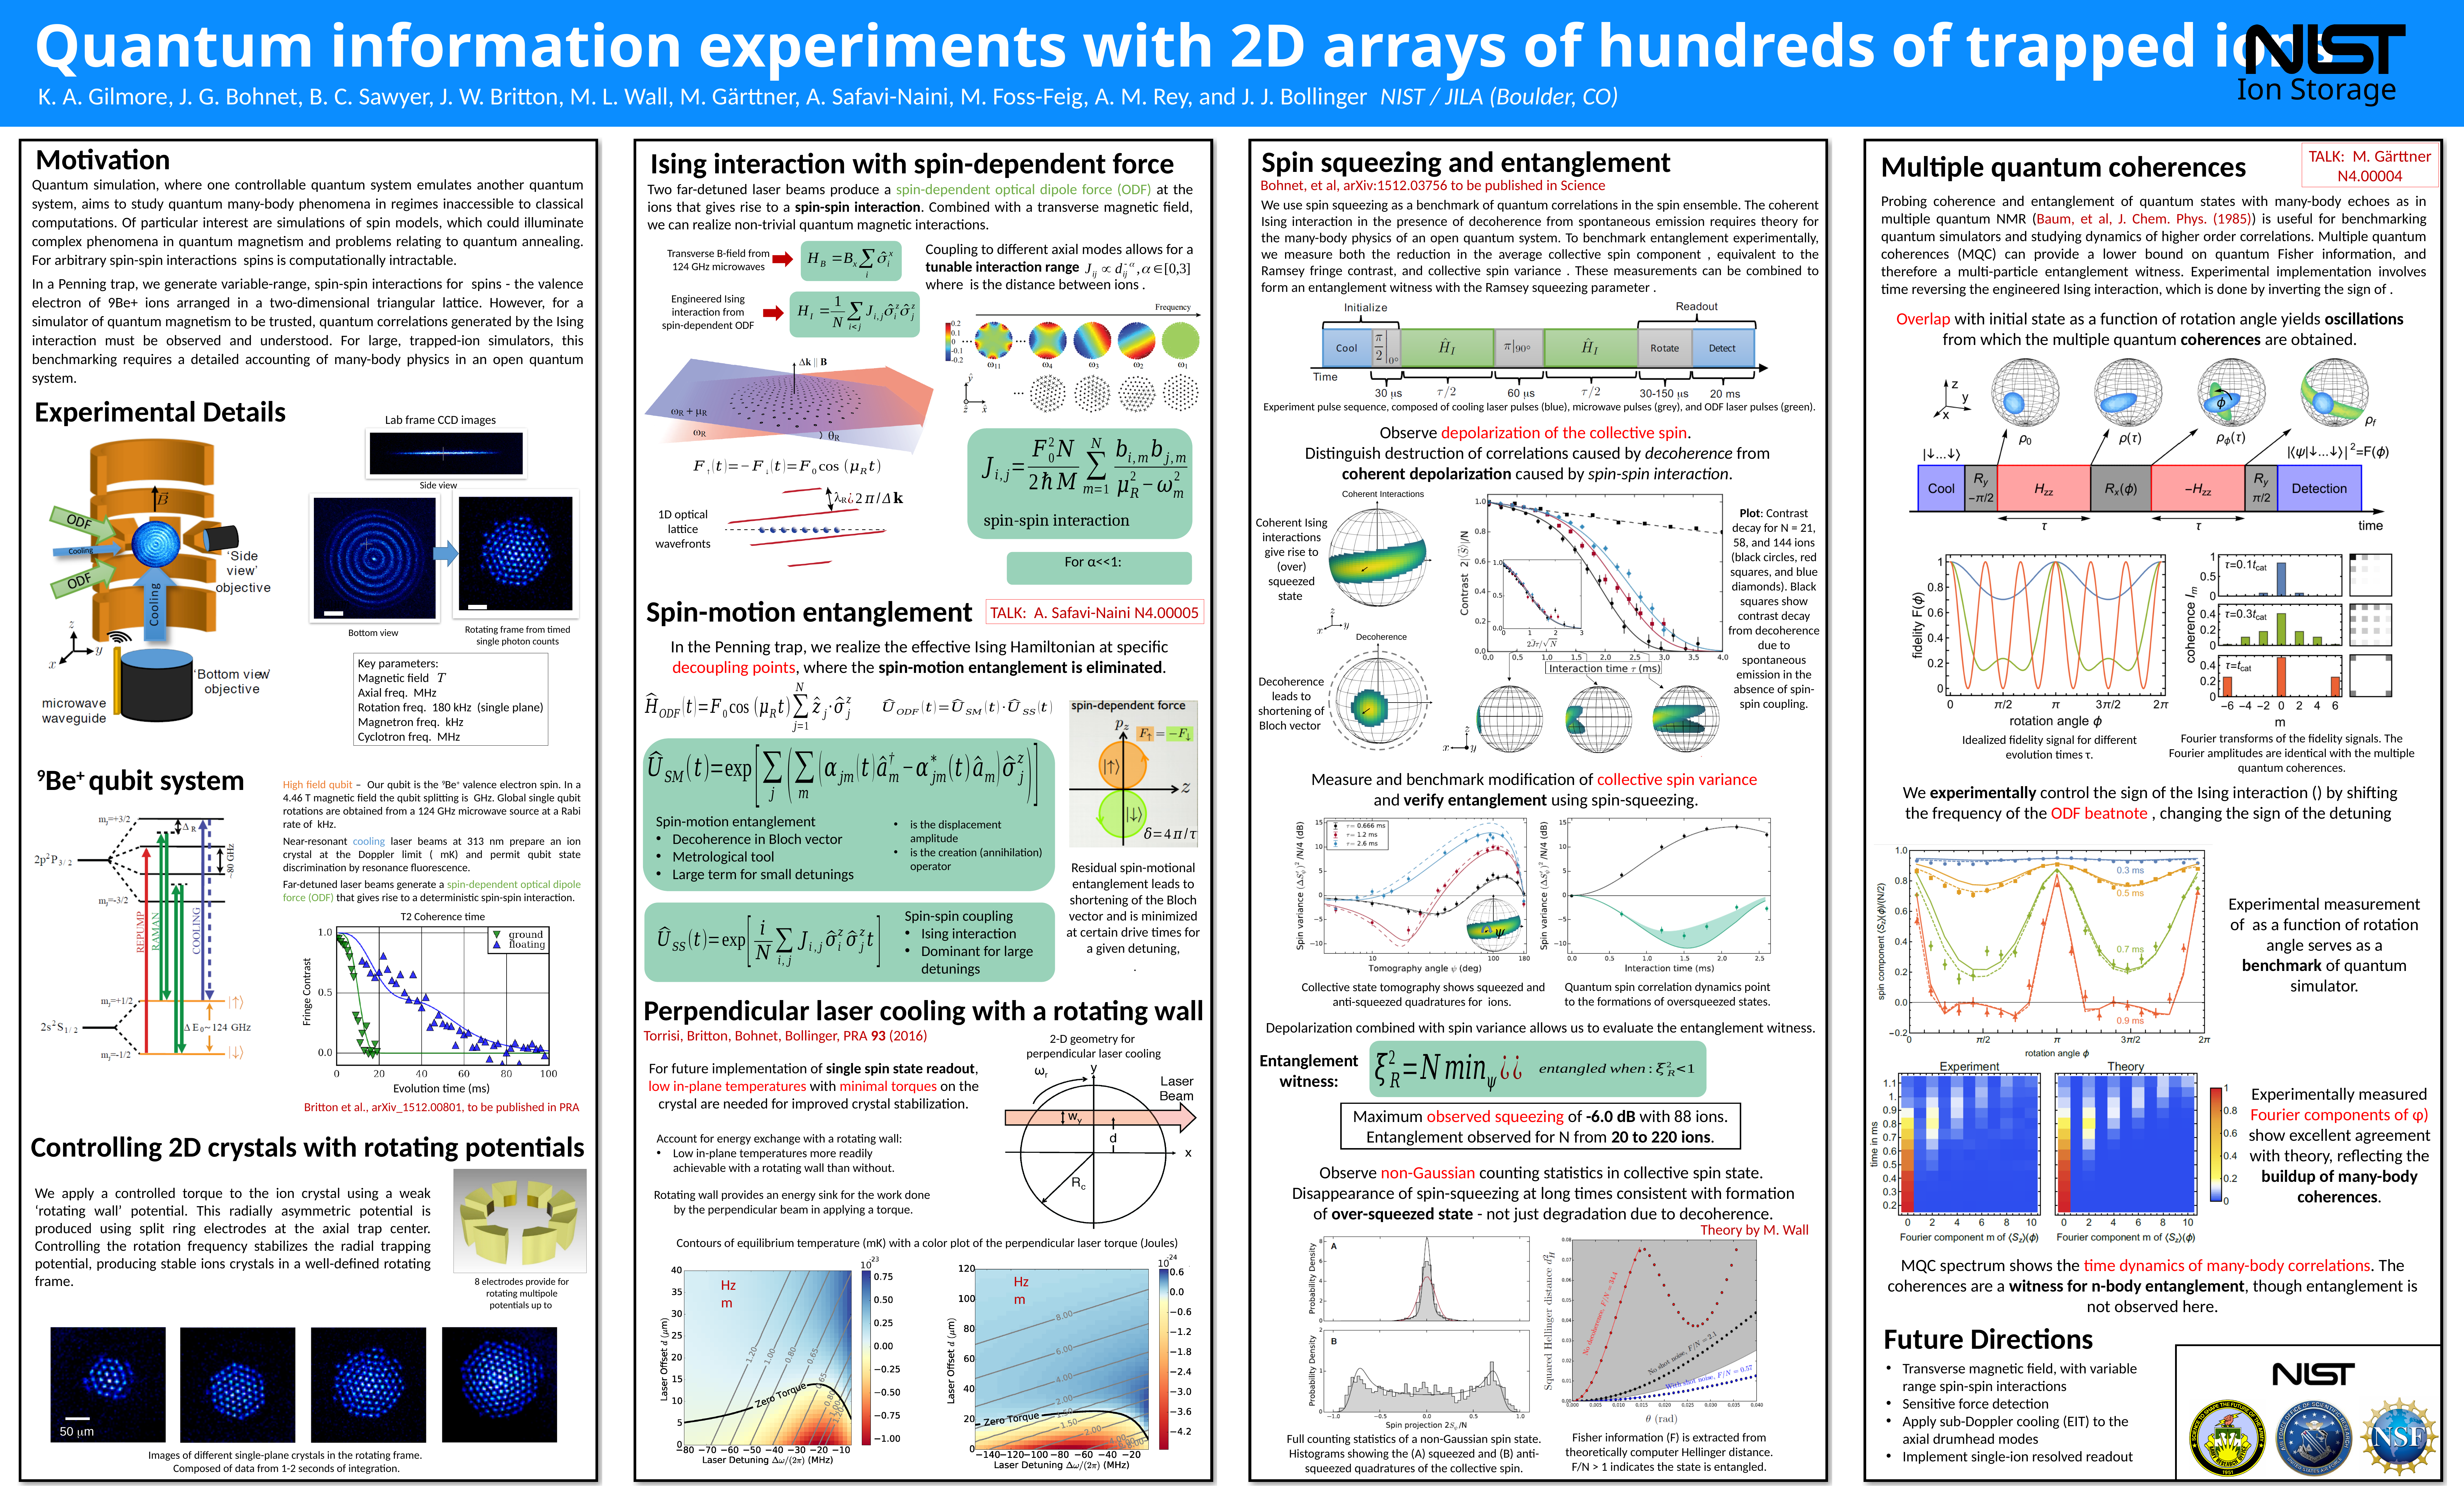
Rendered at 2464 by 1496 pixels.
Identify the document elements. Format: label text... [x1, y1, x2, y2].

text_box Observe depolarization of the collective spin. Distinguish destruction of correlations caused by decoherence from coherent depolarization caused by spin-spin interaction. [1274, 419, 1801, 485]
text_box [644, 902, 1055, 982]
text_box Observe non-Gaussian counting statistics in collective spin state. Disappearance of spin-squeezing at long times consistent with formation of over-squeezed state - not just degradation due to decoherence. [1285, 1159, 1802, 1225]
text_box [29, 390, 587, 747]
text_box Depolarization combined with spin variance allows us to evaluate the entanglement witness. [1261, 1016, 1820, 1038]
text_box Fisher information (F) is extracted from theoretically computer Hellinger distance. F/N > 1 indicates the state is entangled. [1558, 1427, 1781, 1476]
text_box Spin squeezing and entanglement [1257, 141, 1676, 173]
text_box Spin-spin coupling Ising interaction Dominant for large detunings [900, 904, 1044, 979]
text_box Idealized fidelity signal for different evolution times τ. [1952, 730, 2147, 764]
text_box Plot: Contrast decay for N = 21, 58, and 144 ions (black circles, red squares, and blue diamonds). Black squares show contrast decay from decoherence due to spontaneous emission in the absence of spin-spin coupling. [1752, 503, 1825, 713]
text_box Experiment pulse sequence, composed of cooling laser pulses (blue), microwave pulses (grey), and ODF laser pulses (green). [1259, 397, 1825, 415]
text_box Decoherence leads to shortening of Bloch vector [1247, 671, 1317, 735]
text_box Bohnet, et al, arXiv:1512.03756 to be published in Science [1256, 173, 1767, 195]
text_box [28, 138, 588, 390]
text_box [1370, 1041, 1706, 1097]
picture [2275, 1399, 2353, 1477]
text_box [1303, 1226, 1773, 1436]
picture [457, 493, 575, 614]
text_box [636, 142, 1210, 585]
text_box Images of different single-plane crystals in the rotating frame. Composed of data from 1-2 seconds of integration. [142, 1447, 431, 1477]
text_box MQC spectrum shows the time dynamics of many-body correlations. The coherences are a witness for n-body entanglement, though entanglement is not observed here. [1874, 1252, 2431, 1318]
picture [42, 433, 279, 735]
text_box [1866, 1447, 1875, 1479]
picture [2246, 24, 2406, 74]
text_box TALK: A. Safavi-Naini N4.00005 [986, 599, 1204, 624]
picture [294, 923, 560, 1101]
text_box Spin-motion entanglement [642, 590, 984, 630]
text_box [657, 1253, 904, 1466]
text_box Britton et al., arXiv_1512.00801, to be published in PRA [300, 1097, 584, 1116]
text_box Theory by M. Wall [1696, 1218, 1814, 1240]
picture [1297, 299, 1772, 404]
picture [1868, 844, 2238, 1244]
text_box 2-D geometry for perpendicular laser cooling [1022, 1028, 1166, 1057]
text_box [1069, 700, 1198, 847]
text_box Future Directions [1879, 1318, 2098, 1357]
text_box Entanglement witness: [1255, 1047, 1364, 1093]
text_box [49, 1324, 559, 1447]
text_box Full counting statistics of a non-Gaussian spin state. Histograms showing the (A) squeezed and (B) anti-squeezed quadratures of the collective spin. [1282, 1429, 1547, 1477]
text_box Account for energy exchange with a rotating wall: Low in-plane temperatures more readily achievable with a rotating wall than without. [652, 1128, 924, 1177]
text_box Multiple quantum coherences [1876, 145, 2251, 185]
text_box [1282, 793, 1793, 980]
picture [2358, 1396, 2440, 1477]
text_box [1908, 348, 2394, 729]
text_box In the Penning trap, we realize the effective Ising Hamiltonian at specific decoupling points, where the spin-motion entanglement is eliminated. [661, 633, 1178, 679]
text_box Rotating wall provides an energy sink for the work done by the perpendicular beam in applying a torque. [649, 1184, 938, 1219]
text_box Quantum spin correlation dynamics point to the formations of oversqueezed states. [1556, 980, 1779, 1011]
text_box Contours of equilibrium temperature (mK) with a color plot of the perpendicular laser torque (Joules) [672, 1233, 1185, 1252]
text_box Transverse magnetic field, with variable range spin-spin interactions Sensitive force detection Apply sub-Doppler cooling (EIT) to the axial drumhead modes Implement single-ion resolved readout [1882, 1357, 2144, 1467]
text_box [2176, 1345, 2442, 1481]
text_box [1341, 1103, 1741, 1149]
text_box Controlling 2D crystals with rotating potentials [26, 1126, 590, 1165]
text_box We apply a controlled torque to the ion crystal using a weak ‘rotating wall’ potential. This radially asymmetric potential is produced using split ring electrodes at the axial trap center. Controlling the rotation frequency stabilizes the radial trapping potential, producing stable ions crystals in a well-defined rotating frame. [31, 1181, 435, 1291]
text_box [30, 759, 585, 1065]
text_box For future implementation of single spin state readout, low in-plane temperatures with minimal torques on the crystal are needed for improved crystal stabilization. [641, 1057, 986, 1114]
text_box TALK: M. Gärttner N4.00004 [2302, 143, 2439, 187]
picture [981, 1057, 1199, 1229]
text_box Coherent Ising interactions give rise to (over) squeezed state [1251, 512, 1317, 605]
picture [453, 1169, 587, 1273]
text_box Perpendicular laser cooling with a rotating wall Torrisi, Britton, Bohnet, Bollinger, PRA 93 (2016) [639, 989, 1211, 1046]
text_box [643, 739, 1055, 891]
text_box Residual spin-motional entanglement leads to shortening of the Bloch vector and is minimized at certain drive times for a given detuning, [1060, 857, 1207, 958]
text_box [1317, 474, 1752, 763]
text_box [945, 1248, 1192, 1473]
text_box Measure and benchmark modification of collective spin variance and verify entanglement using spin-squeezing. [1305, 766, 1768, 793]
text_box Fourier transforms of the fidelity signals. The Fourier amplitudes are identical with the multiple quantum coherences. [2161, 728, 2423, 776]
text_box Overlap with initial state as a function of rotation angle yields oscillations from which the multiple quantum coherences are obtained. [1885, 305, 2415, 351]
text_box [1547, 1436, 1553, 1463]
picture [2189, 1399, 2266, 1477]
picture [2271, 1360, 2357, 1387]
